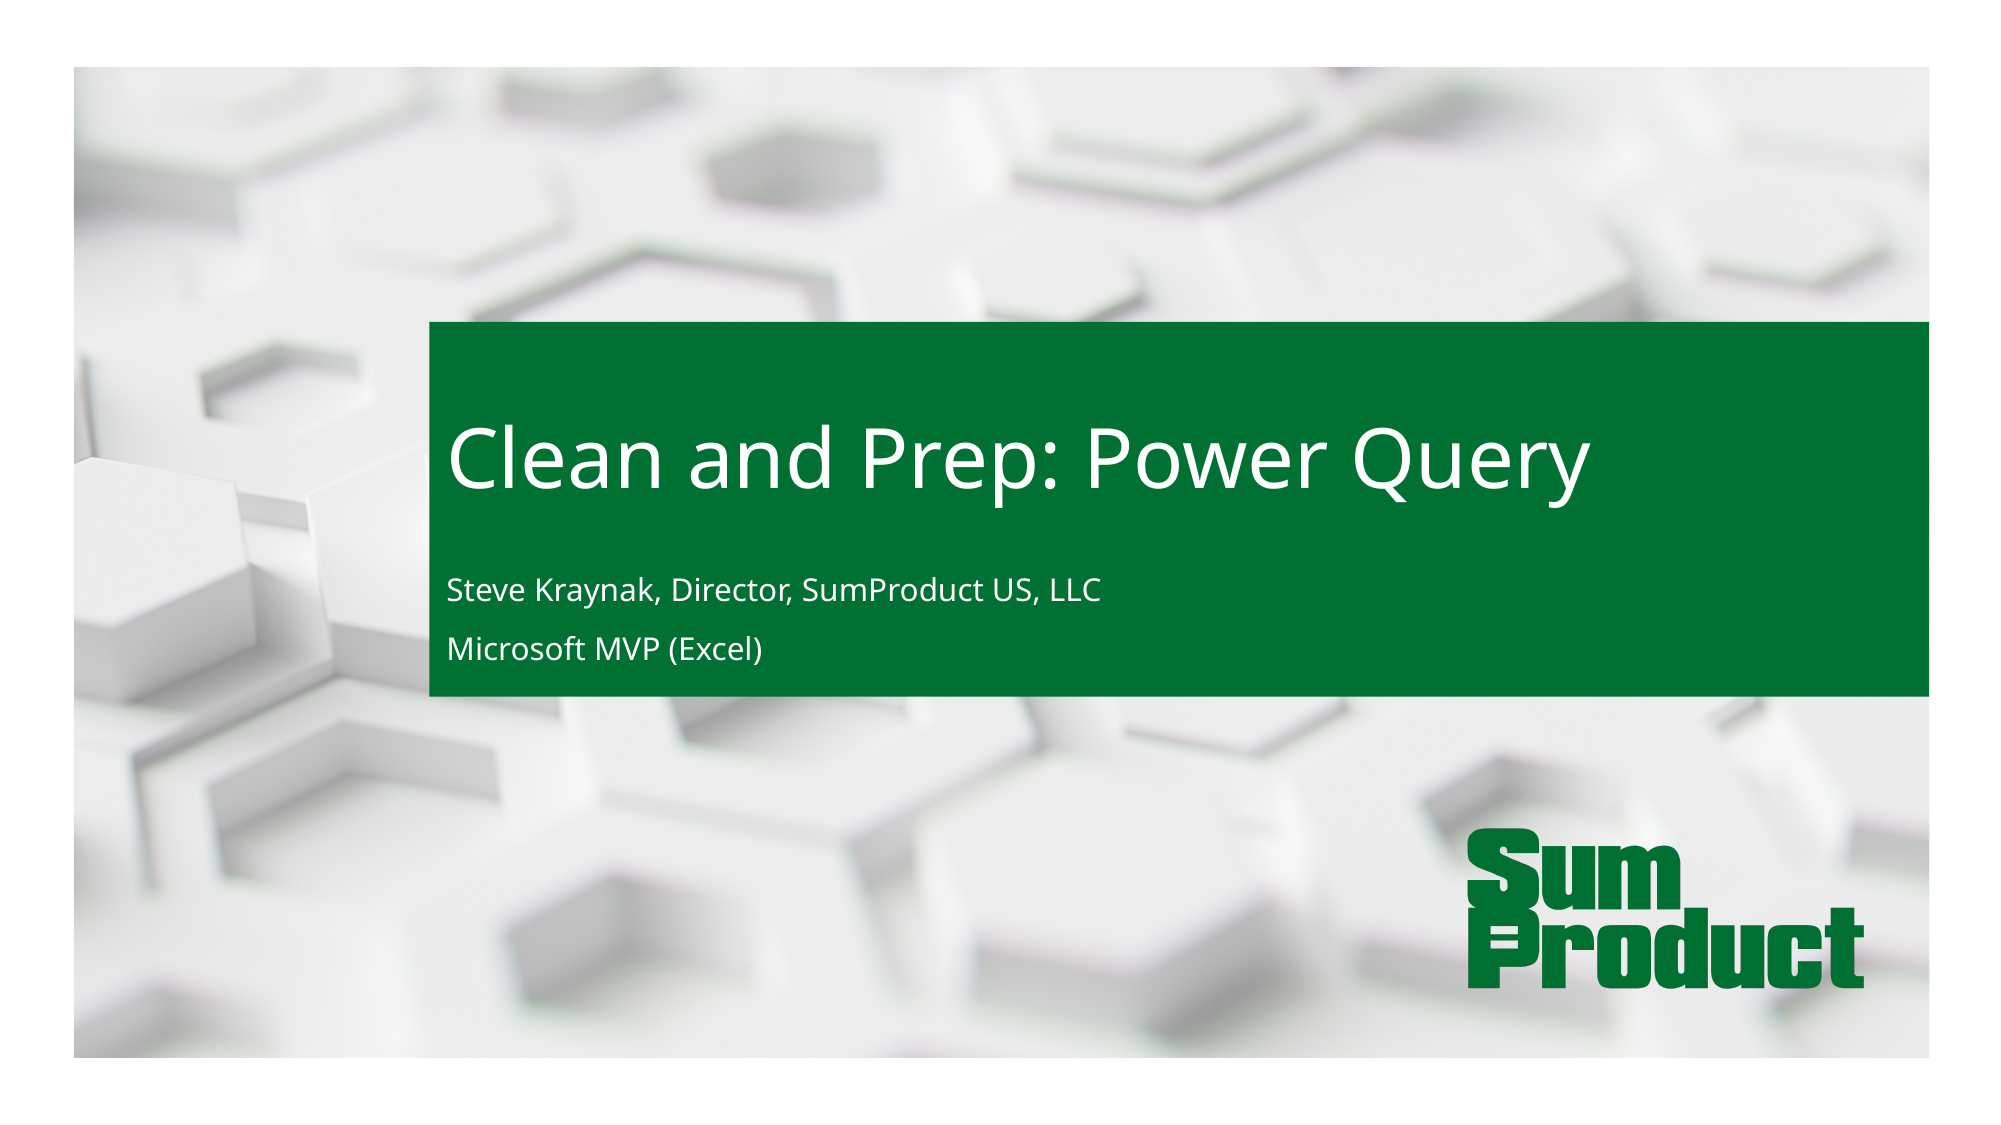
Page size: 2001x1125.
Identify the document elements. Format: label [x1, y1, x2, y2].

picture [73, 67, 1930, 1058]
